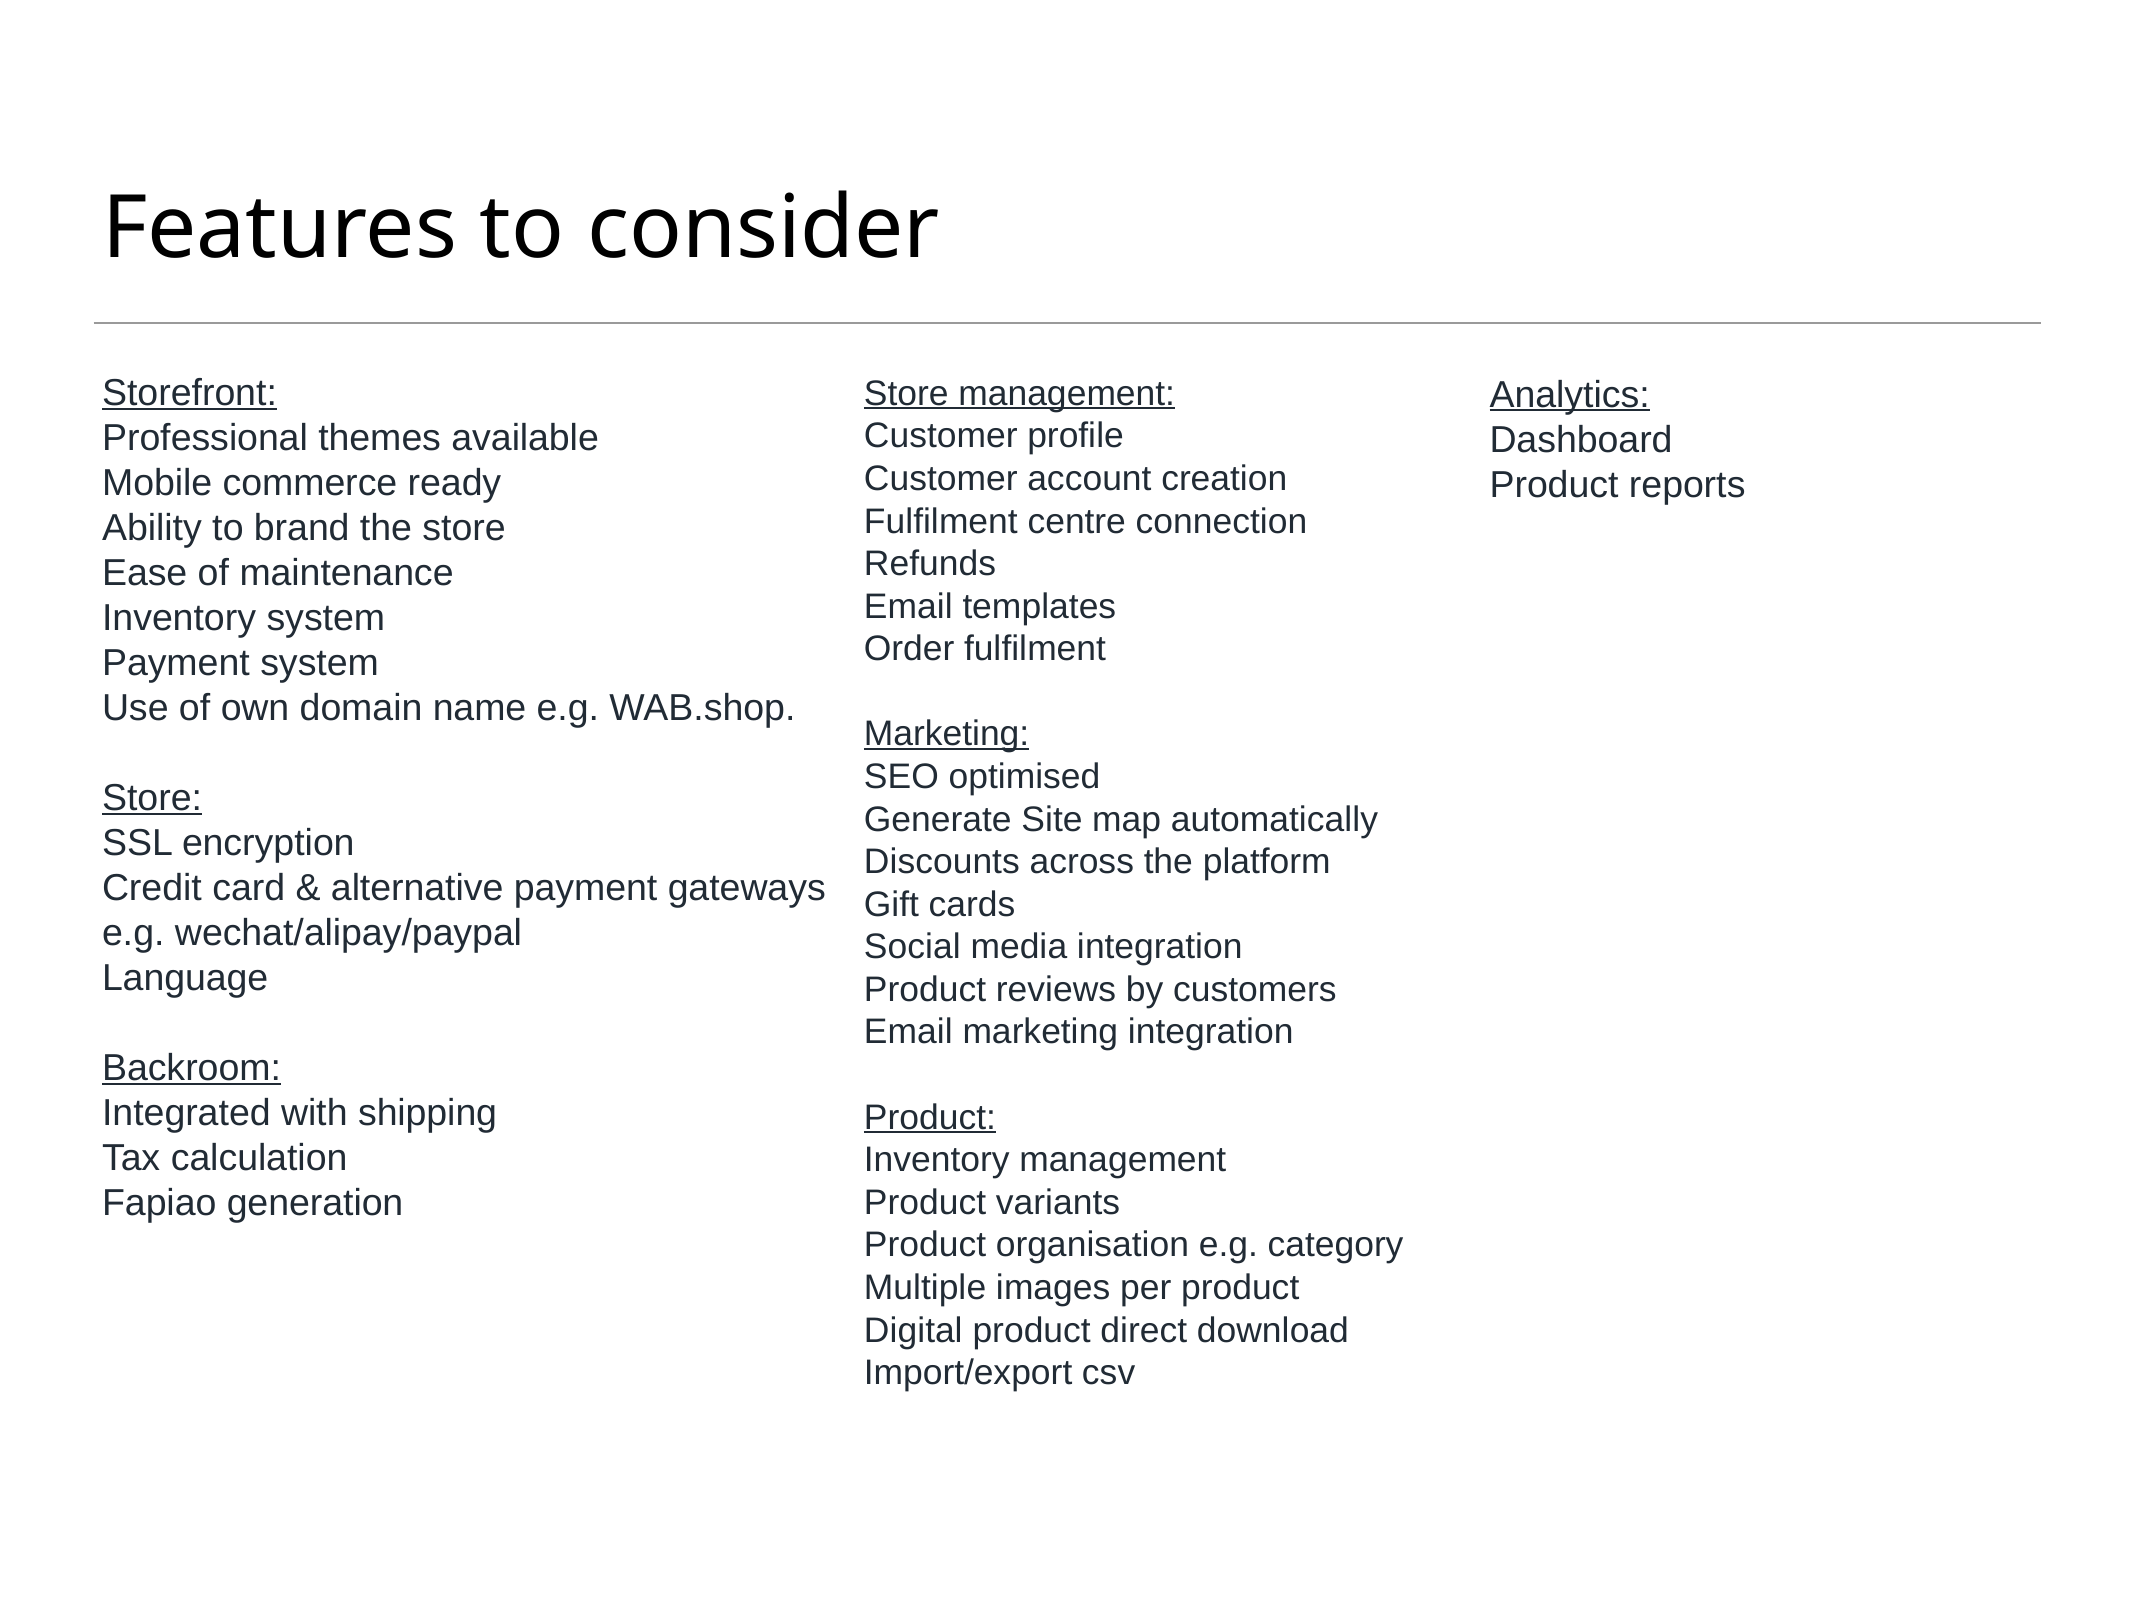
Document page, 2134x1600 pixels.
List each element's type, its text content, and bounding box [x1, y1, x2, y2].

text_box Analytics: Dashboard Product reports [1481, 361, 2134, 1456]
list Storefront: Professional themes available Mobile commerce ready Ability to brand the store Ease of maintenance Inventory system Payment system Use of own domain name e.g. WAB.shop. Store: SSL encryption Credit card & alternative payment gateways e.g. wechat/alipay/paypal Language Backroom: Integrated with shipping Tax calculation Fapiao generation [93, 359, 857, 1455]
title Features to consider [93, 53, 2041, 284]
text_box Store management: Customer profile Customer account creation Fulfilment centre connection Refunds Email templates Order fulfilment Marketing: SEO optimised Generate Site map automatically Discounts across the platform Gift cards Social media integration Product reviews by customers Email marketing integration Product: Inventory management Product variants Product organisation e.g. category Multiple images per product Digital product direct download Import/export csv [855, 361, 1481, 1456]
